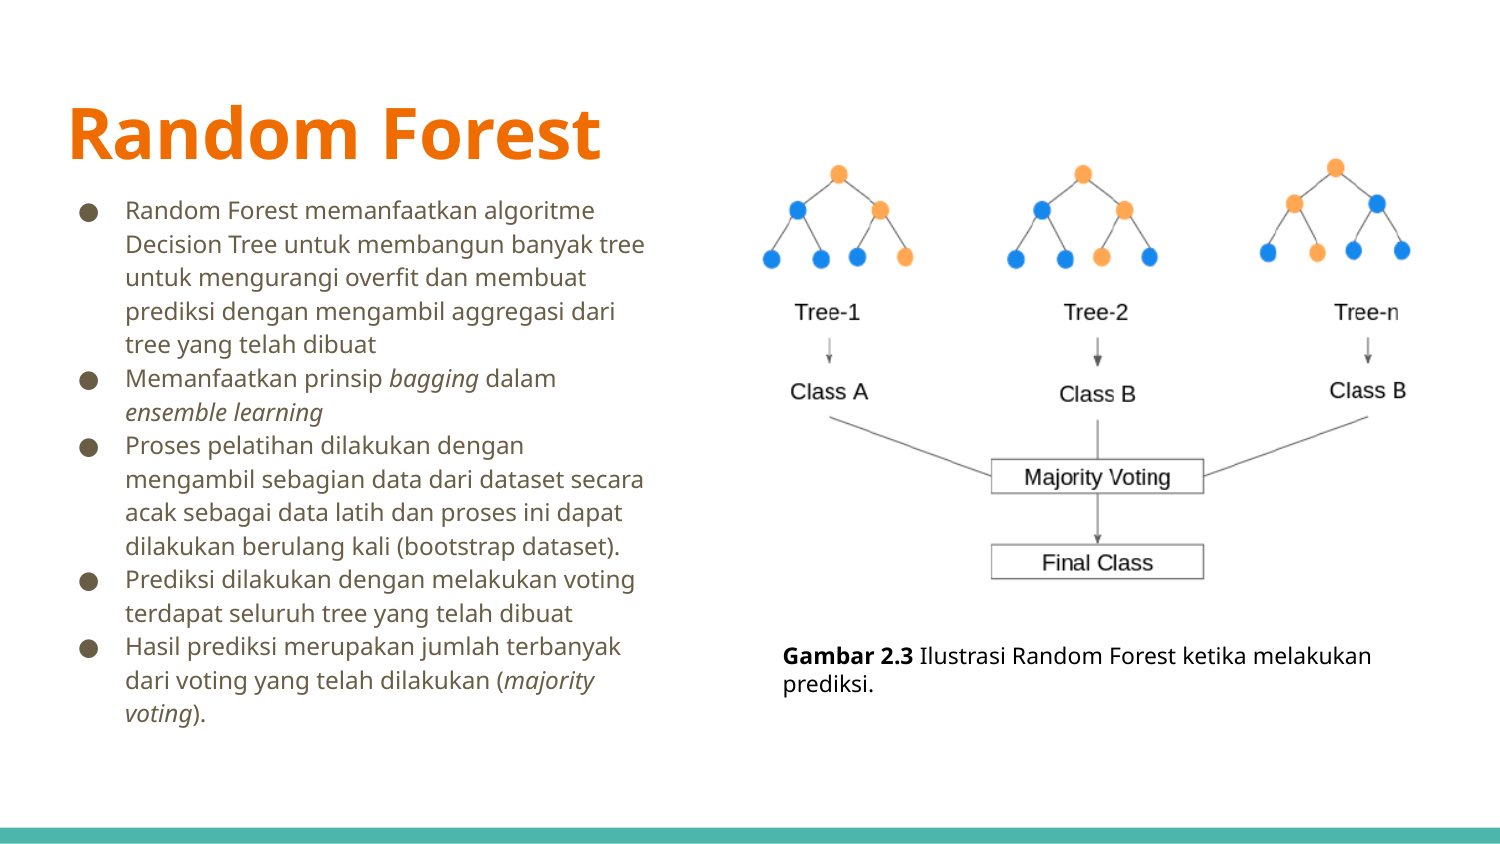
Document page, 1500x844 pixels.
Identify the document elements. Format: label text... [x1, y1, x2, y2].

title Random Forest [51, 72, 1449, 189]
list Random Forest memanfaatkan algoritme Decision Tree untuk membangun banyak tree untuk mengurangi overfit dan membuat prediksi dengan mengambil aggregasi dari tree yang telah dibuat Memanfaatkan prinsip bagging dalam ensemble learning Proses pelatihan dilakukan dengan mengambil sebagian data dari dataset secara acak sebagai data latih dan proses ini dapat dilakukan berulang kali (bootstrap dataset). Prediksi dilakukan dengan melakukan voting terdapat seluruh tree yang telah dibuat Hasil prediksi merupakan jumlah terbanyak dari voting yang telah dilakukan (majority voting). [40, 176, 671, 748]
picture [738, 139, 1456, 589]
text_box Gambar 2.3 Ilustrasi Random Forest ketika melakukan prediksi. [767, 626, 1455, 712]
